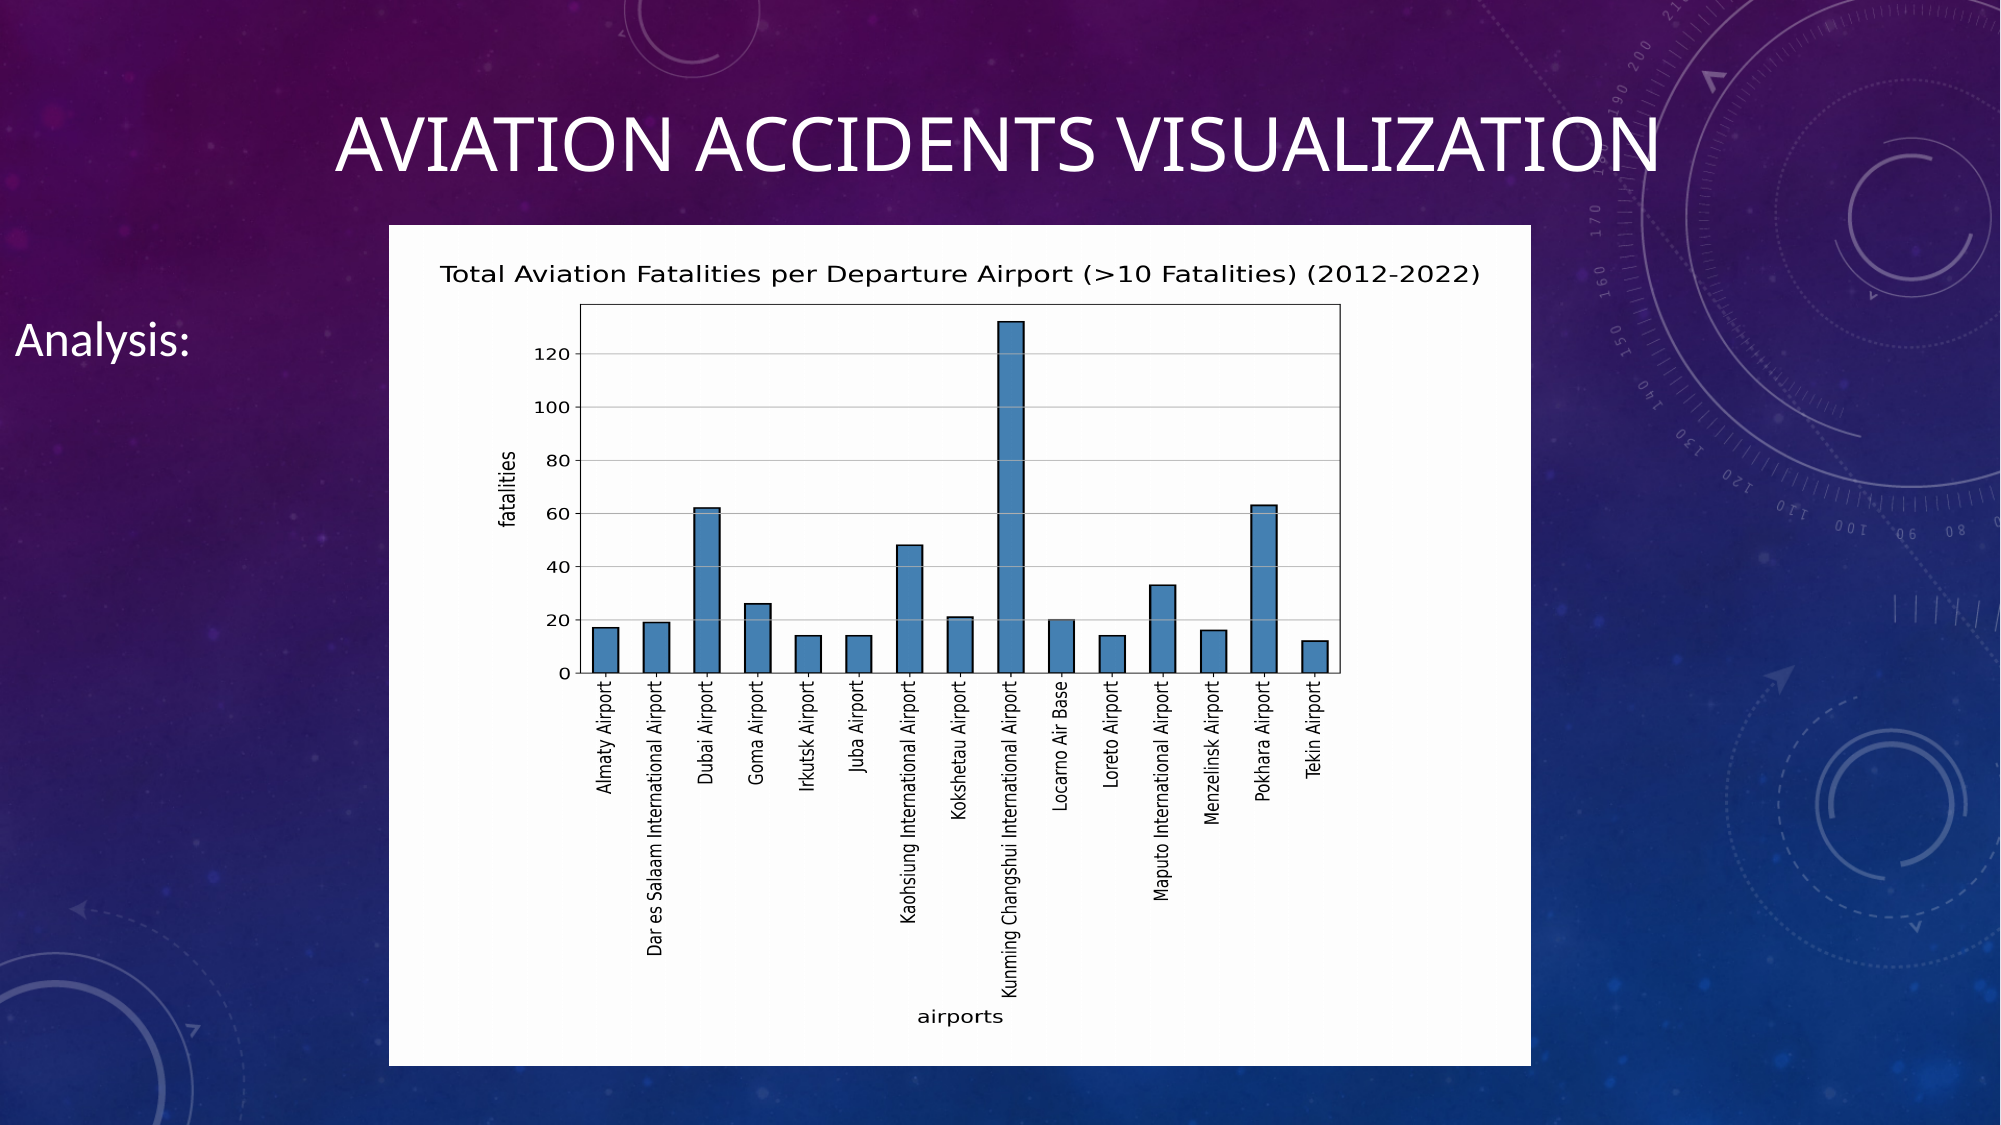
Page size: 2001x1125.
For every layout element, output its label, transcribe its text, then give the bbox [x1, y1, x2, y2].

text_box Analysis: [0, 299, 319, 374]
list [389, 225, 1531, 1066]
picture [0, 0, 2001, 1125]
title Aviation Accidents Visualization [137, 59, 1863, 225]
